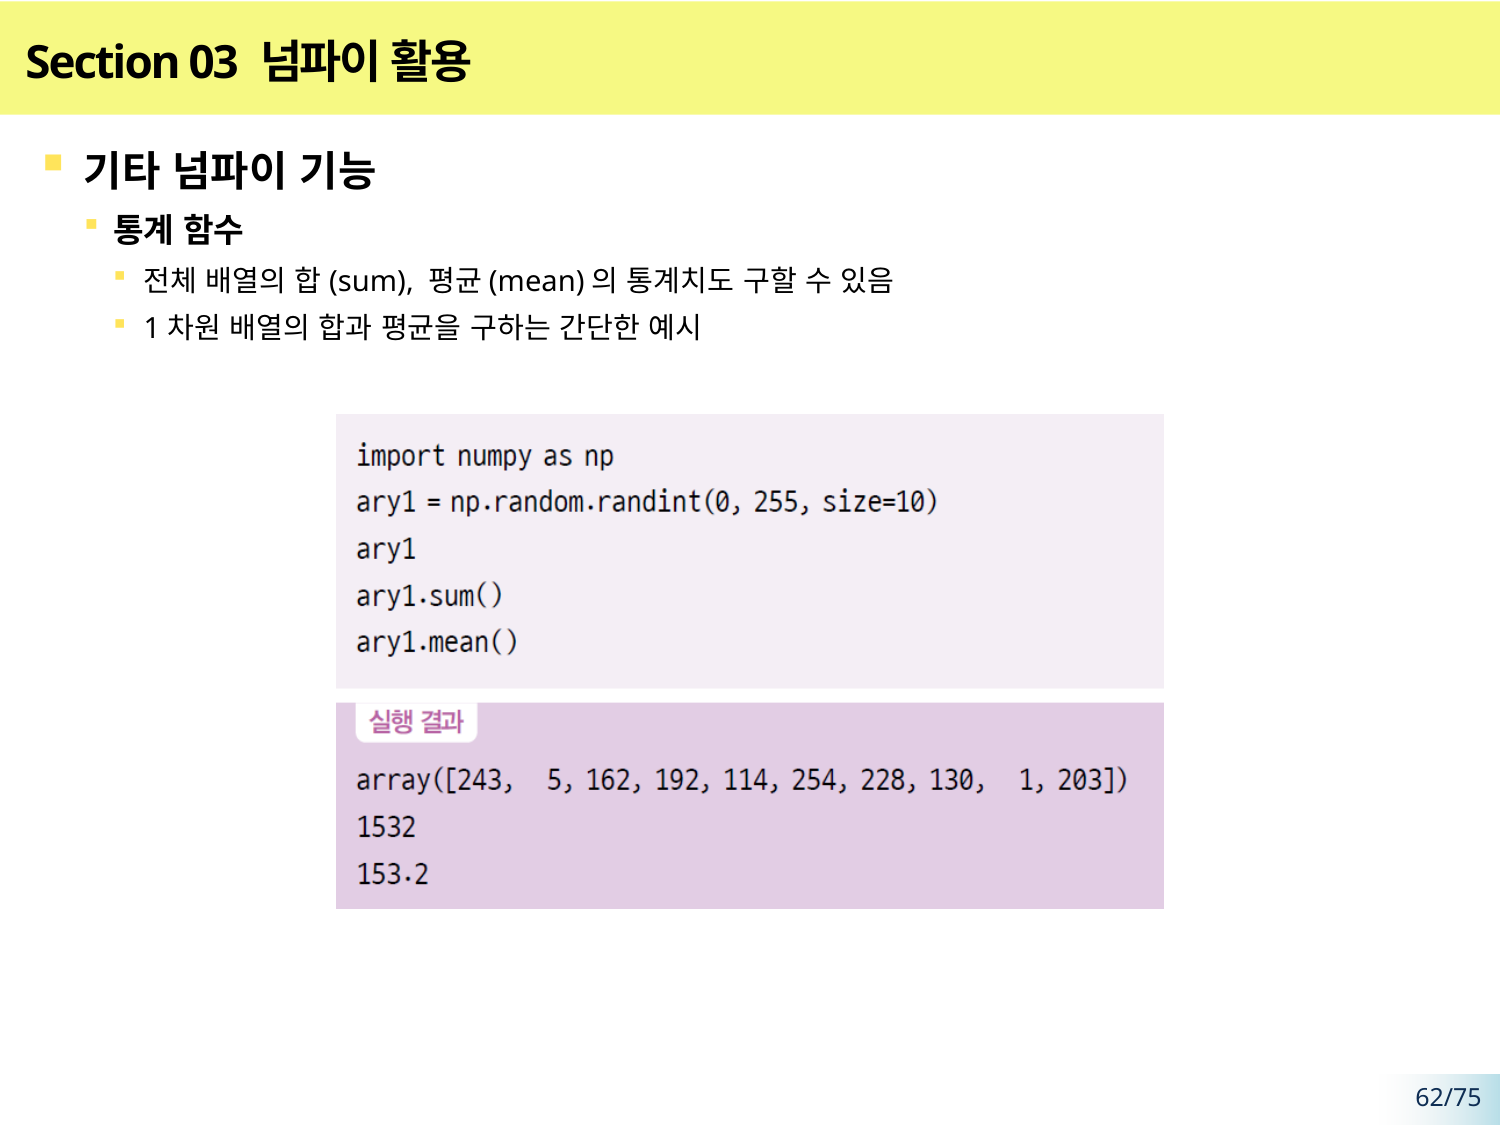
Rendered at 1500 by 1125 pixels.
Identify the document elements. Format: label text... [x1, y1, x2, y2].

picture [336, 414, 1164, 909]
title Section 03 넘파이 활용 [10, 21, 1288, 99]
list 기타 넘파이 기능 통계 함수 전체 배열의 합(sum), 평균(mean)의 통계치도 구할 수 있음 1차원 배열의 합과 평균을 구하는 간단한 예시 [10, 126, 1481, 1057]
